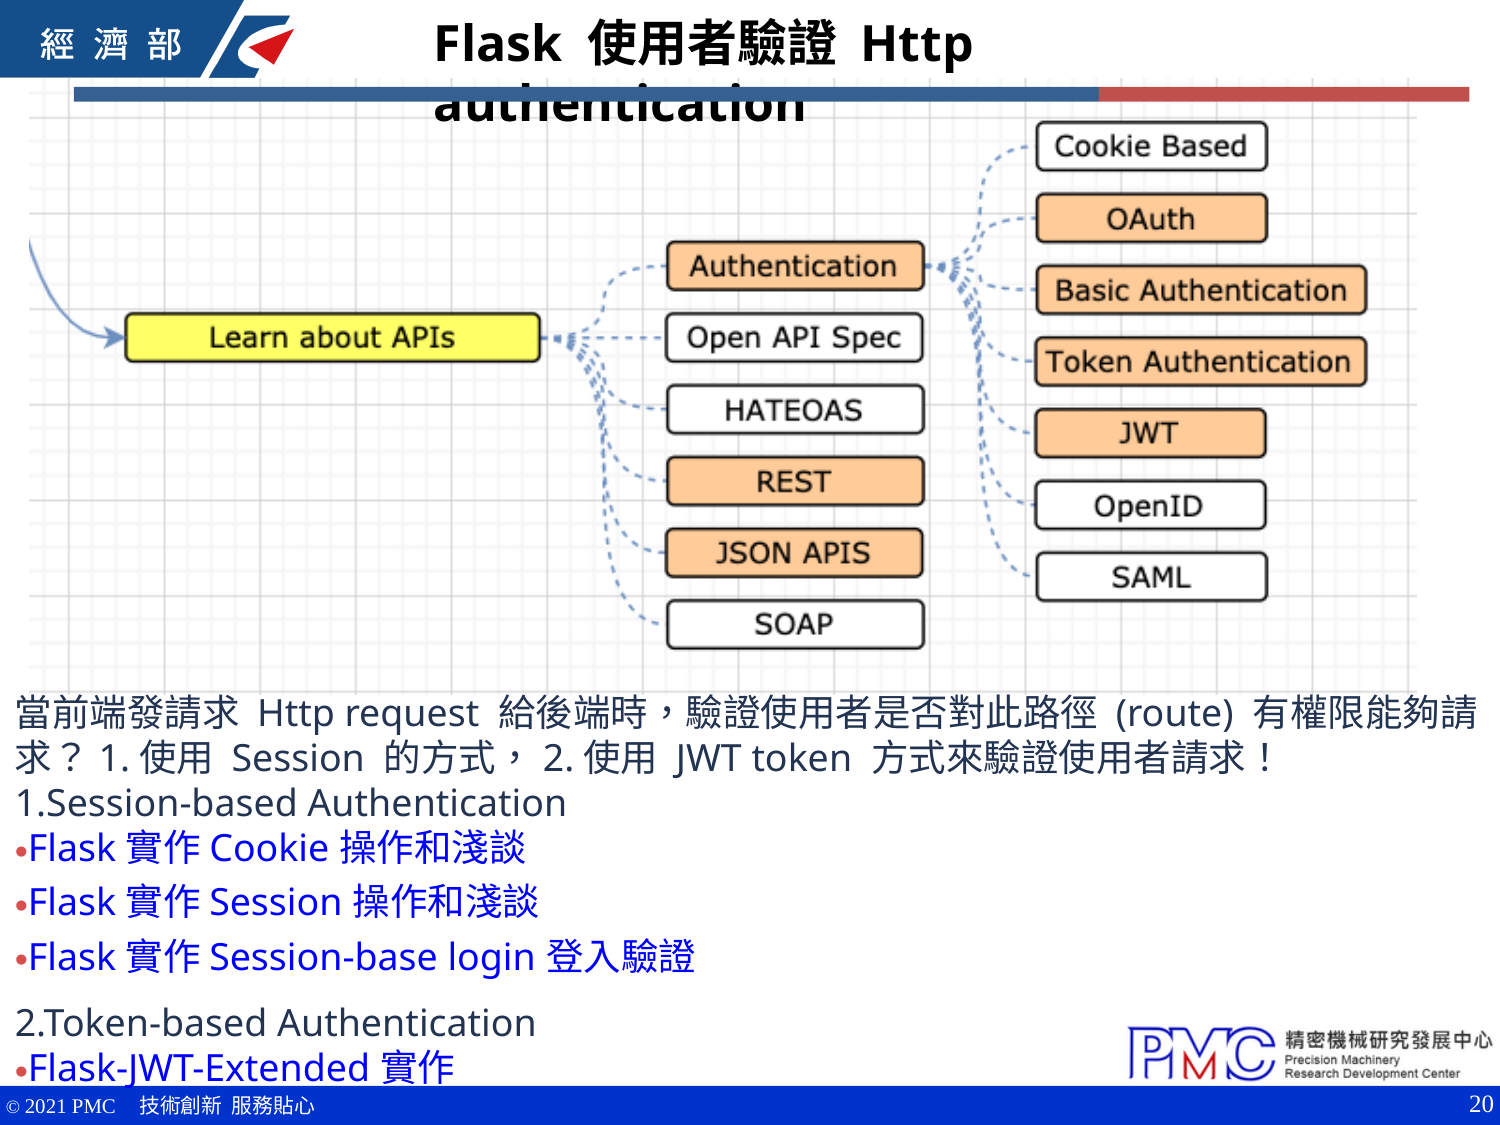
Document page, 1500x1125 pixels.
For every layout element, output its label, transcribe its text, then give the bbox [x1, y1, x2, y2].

text_box Flask 使用者驗證 Http authentication [419, 3, 1353, 76]
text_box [73, 86, 1470, 102]
text_box 當前端發請求 Http request 給後端時，驗證使用者是否對此路徑 (route) 有權限能夠請求？1.使用 Session 的方式，2.使用 JWT token 方式來驗證使用者請求！ 1.Session-based Authentication Flask 實作 Cookie 操作和淺談 Flask 實作 Session 操作和淺談 Flask 實作 Session-base login 登入驗證 2.Token-based Authentication Flask-JWT-Extended 實作 [0, 681, 1500, 1125]
picture [0, 0, 1418, 696]
